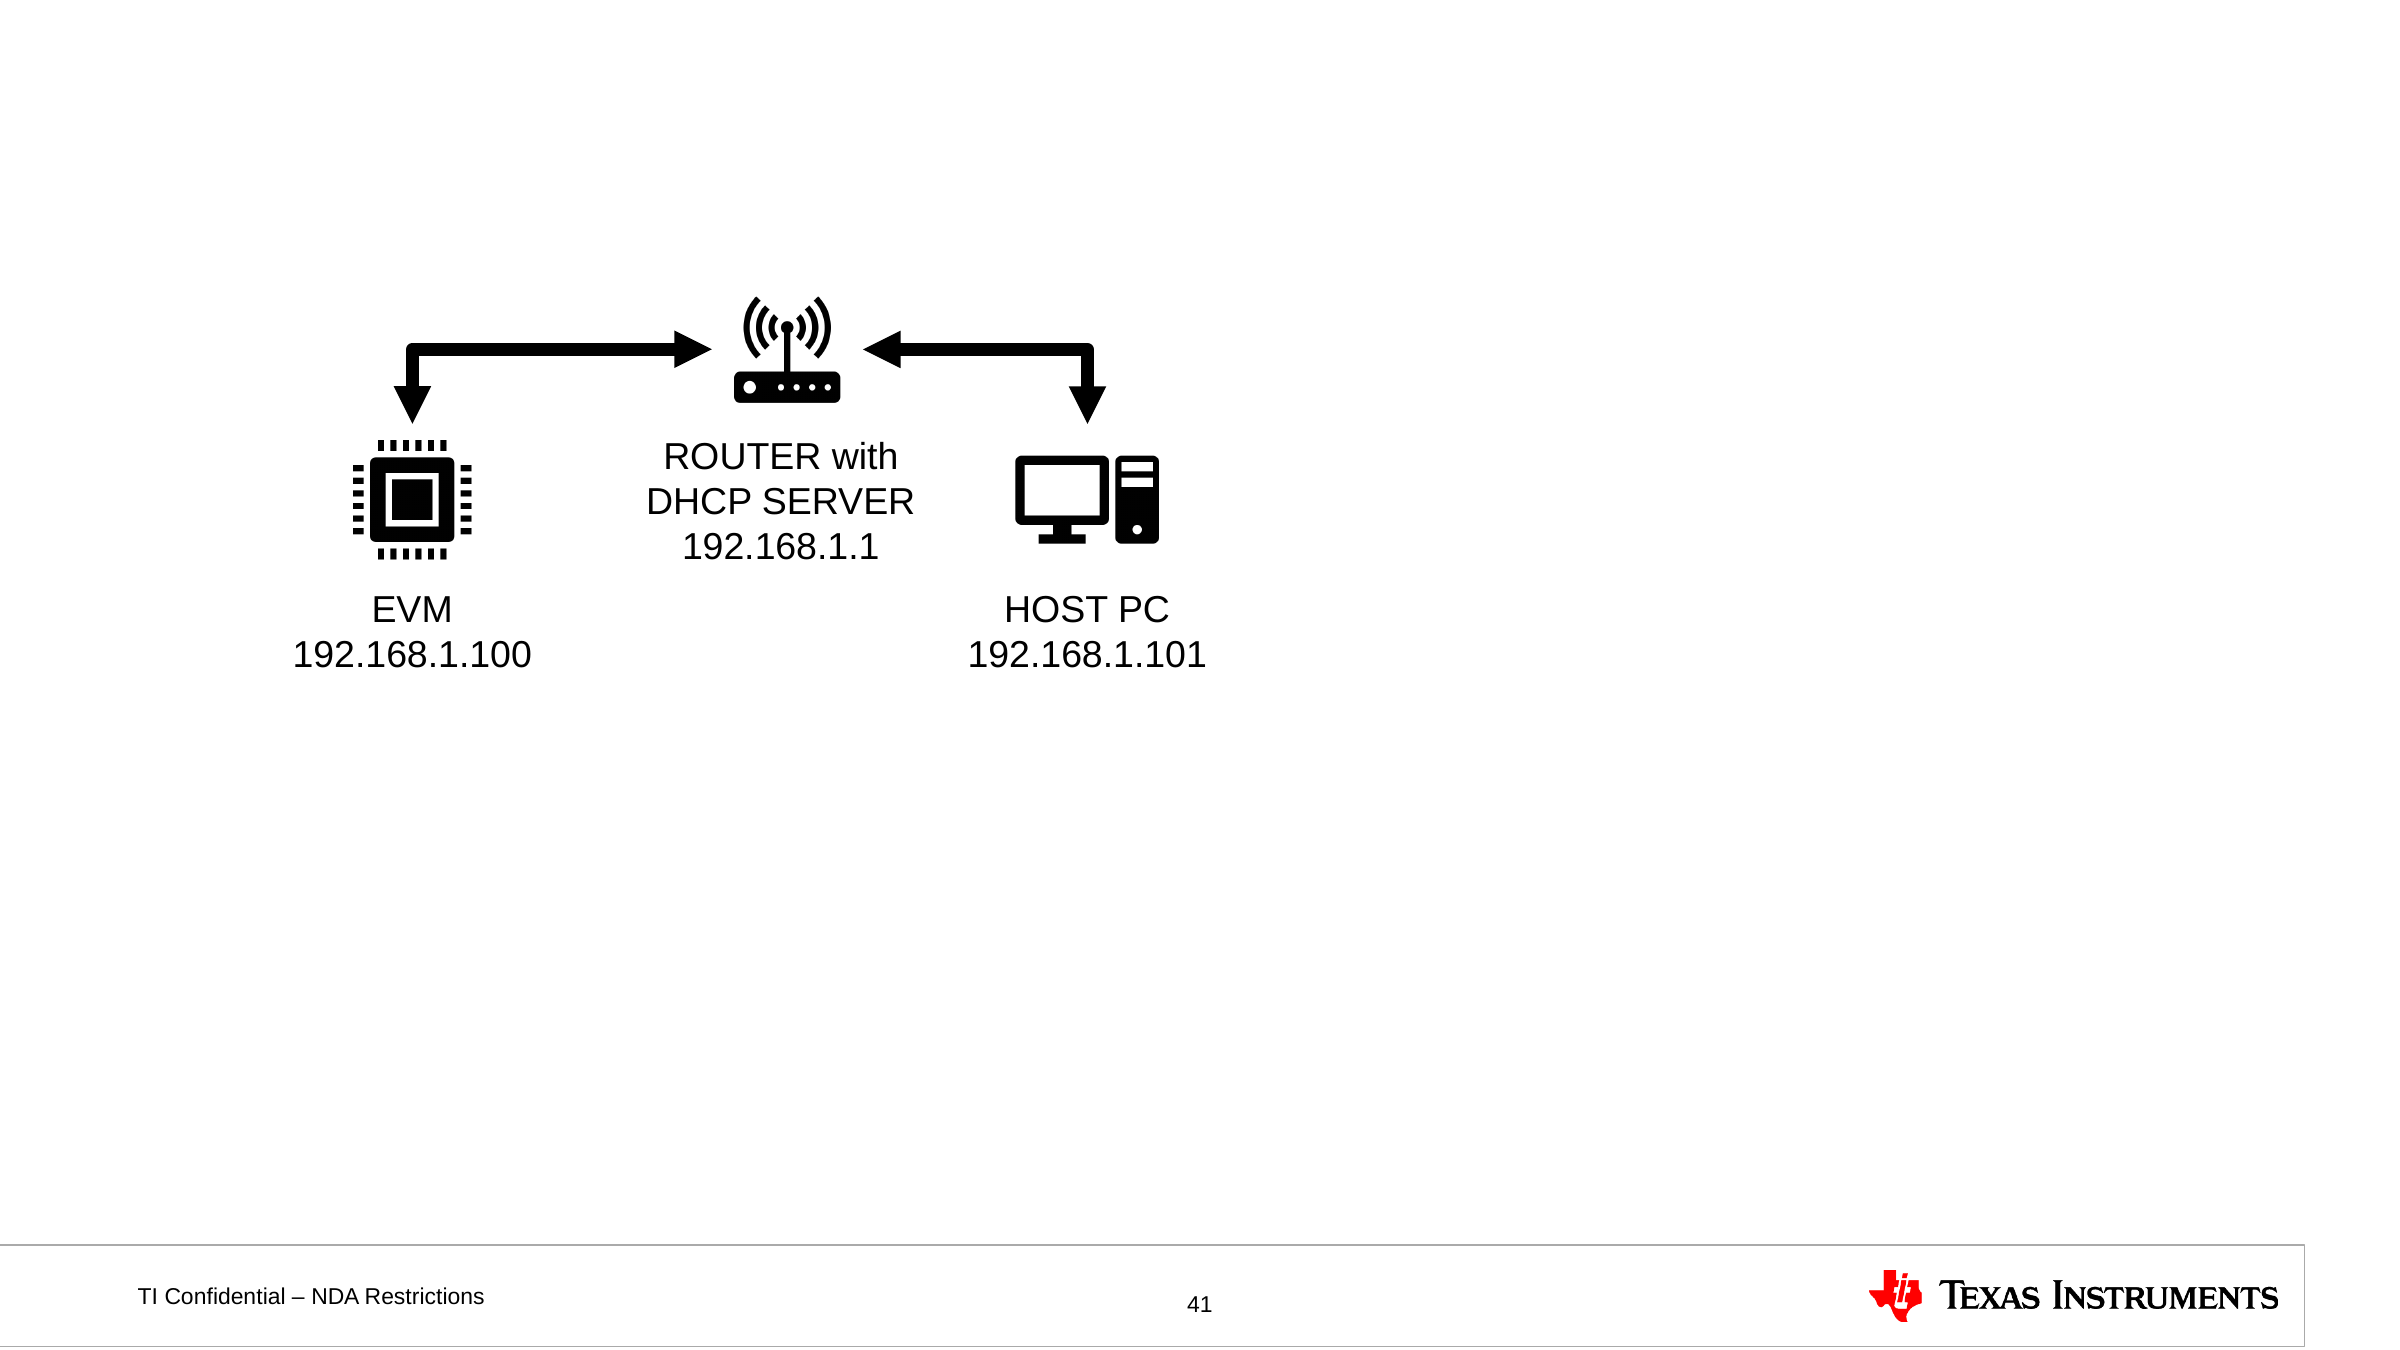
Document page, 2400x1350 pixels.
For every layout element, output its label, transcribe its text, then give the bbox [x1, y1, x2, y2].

text_box 41 [920, 1279, 1480, 1320]
picture [712, 274, 863, 425]
text_box HOST PC 192.168.1.101 [953, 577, 1222, 683]
text_box [867, 343, 1094, 423]
picture [1012, 424, 1163, 575]
text_box [406, 343, 707, 423]
picture [337, 424, 488, 575]
text_box ROUTER with DHCP SERVER 192.168.1.1 [631, 424, 931, 575]
picture [1869, 1270, 2278, 1322]
text_box EVM 192.168.1.100 [278, 577, 547, 682]
